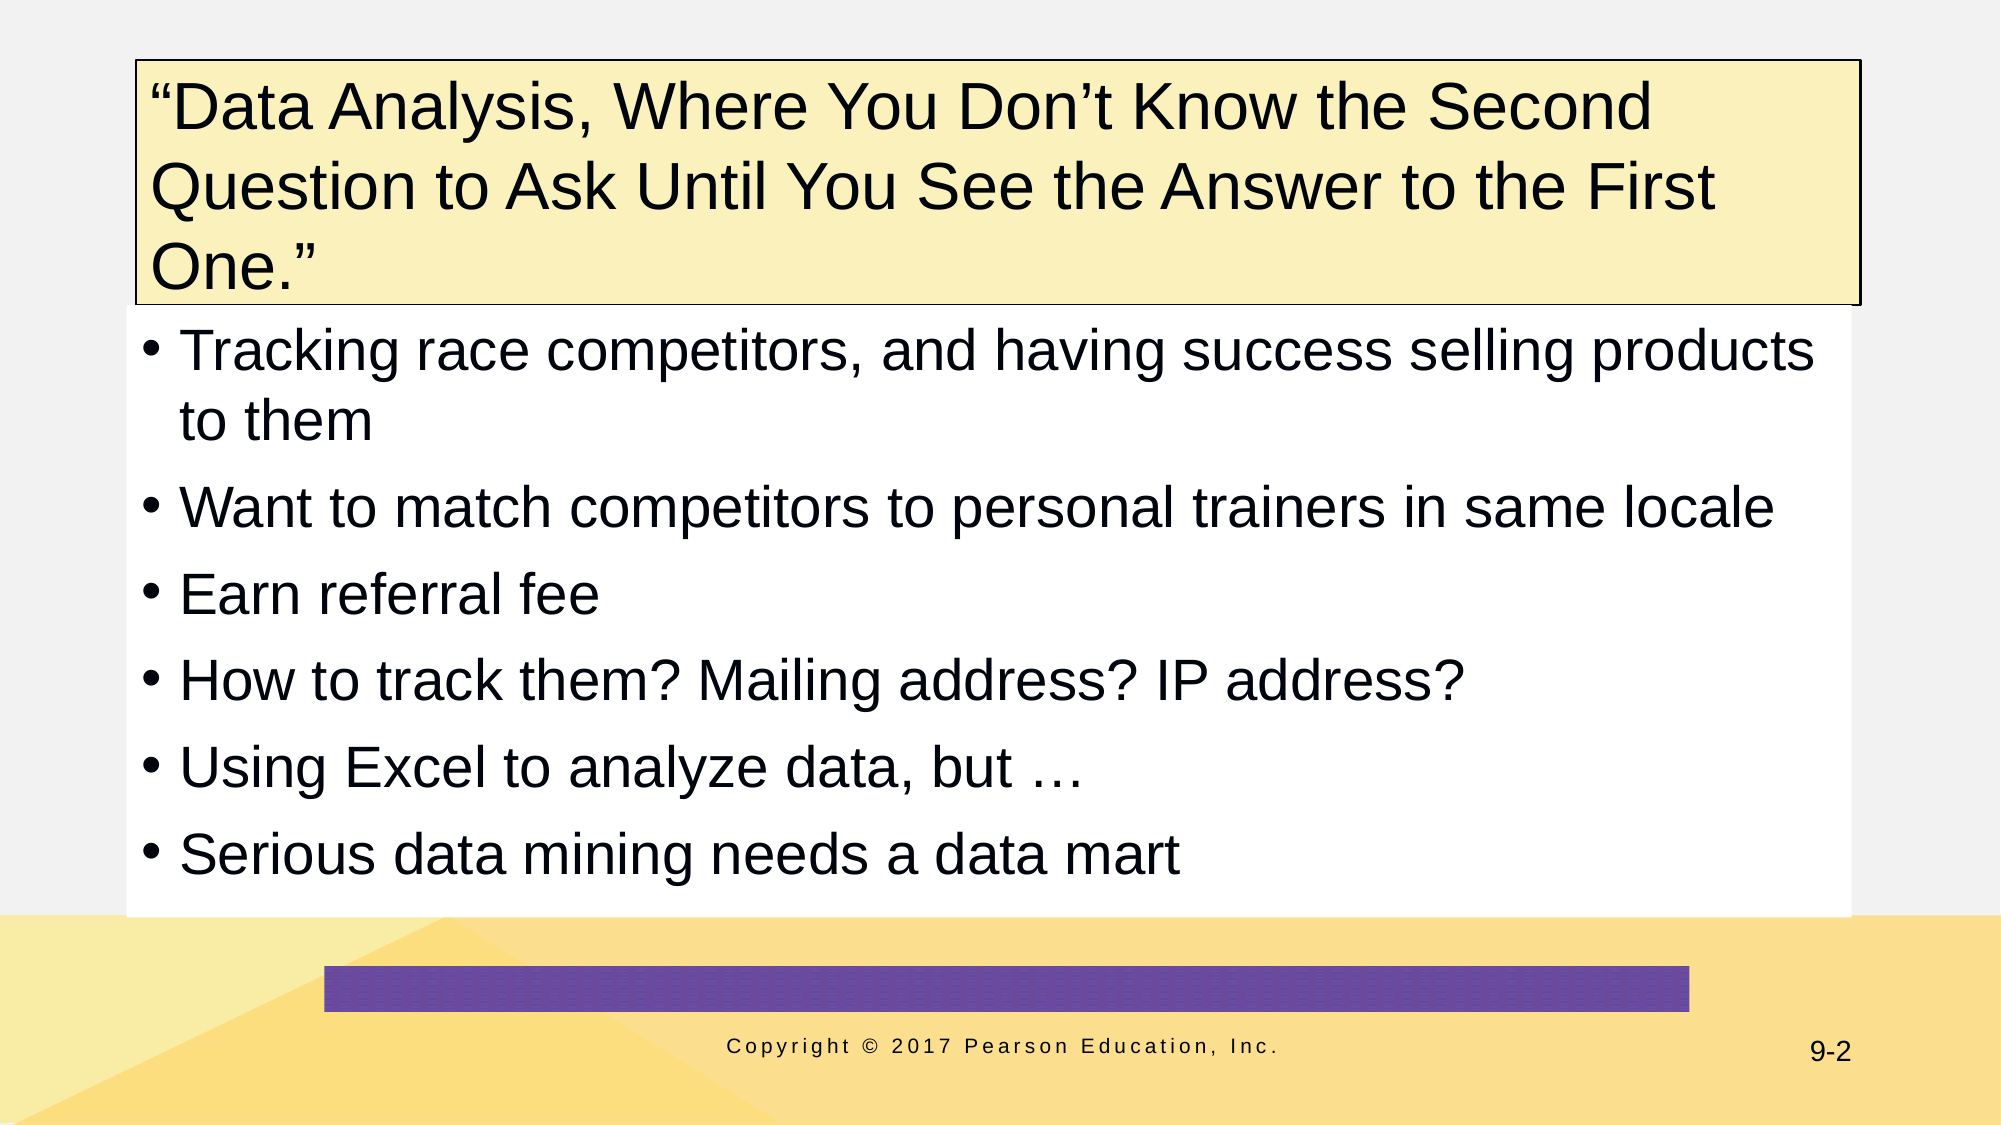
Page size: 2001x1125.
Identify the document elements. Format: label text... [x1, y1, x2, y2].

list Tracking race competitors, and having success selling products to them Want to match competitors to personal trainers in same locale Earn referral fee How to track them? Mailing address? IP address? Using Excel to analyze data, but … Serious data mining needs a data mart [126, 305, 1852, 918]
title “Data Analysis, Where You Don’t Know the Second Question to Ask Until You See the Answer to the First One.” [135, 59, 1862, 306]
footer Copyright © 2017 Pearson Education, Inc. [326, 1025, 1677, 1075]
